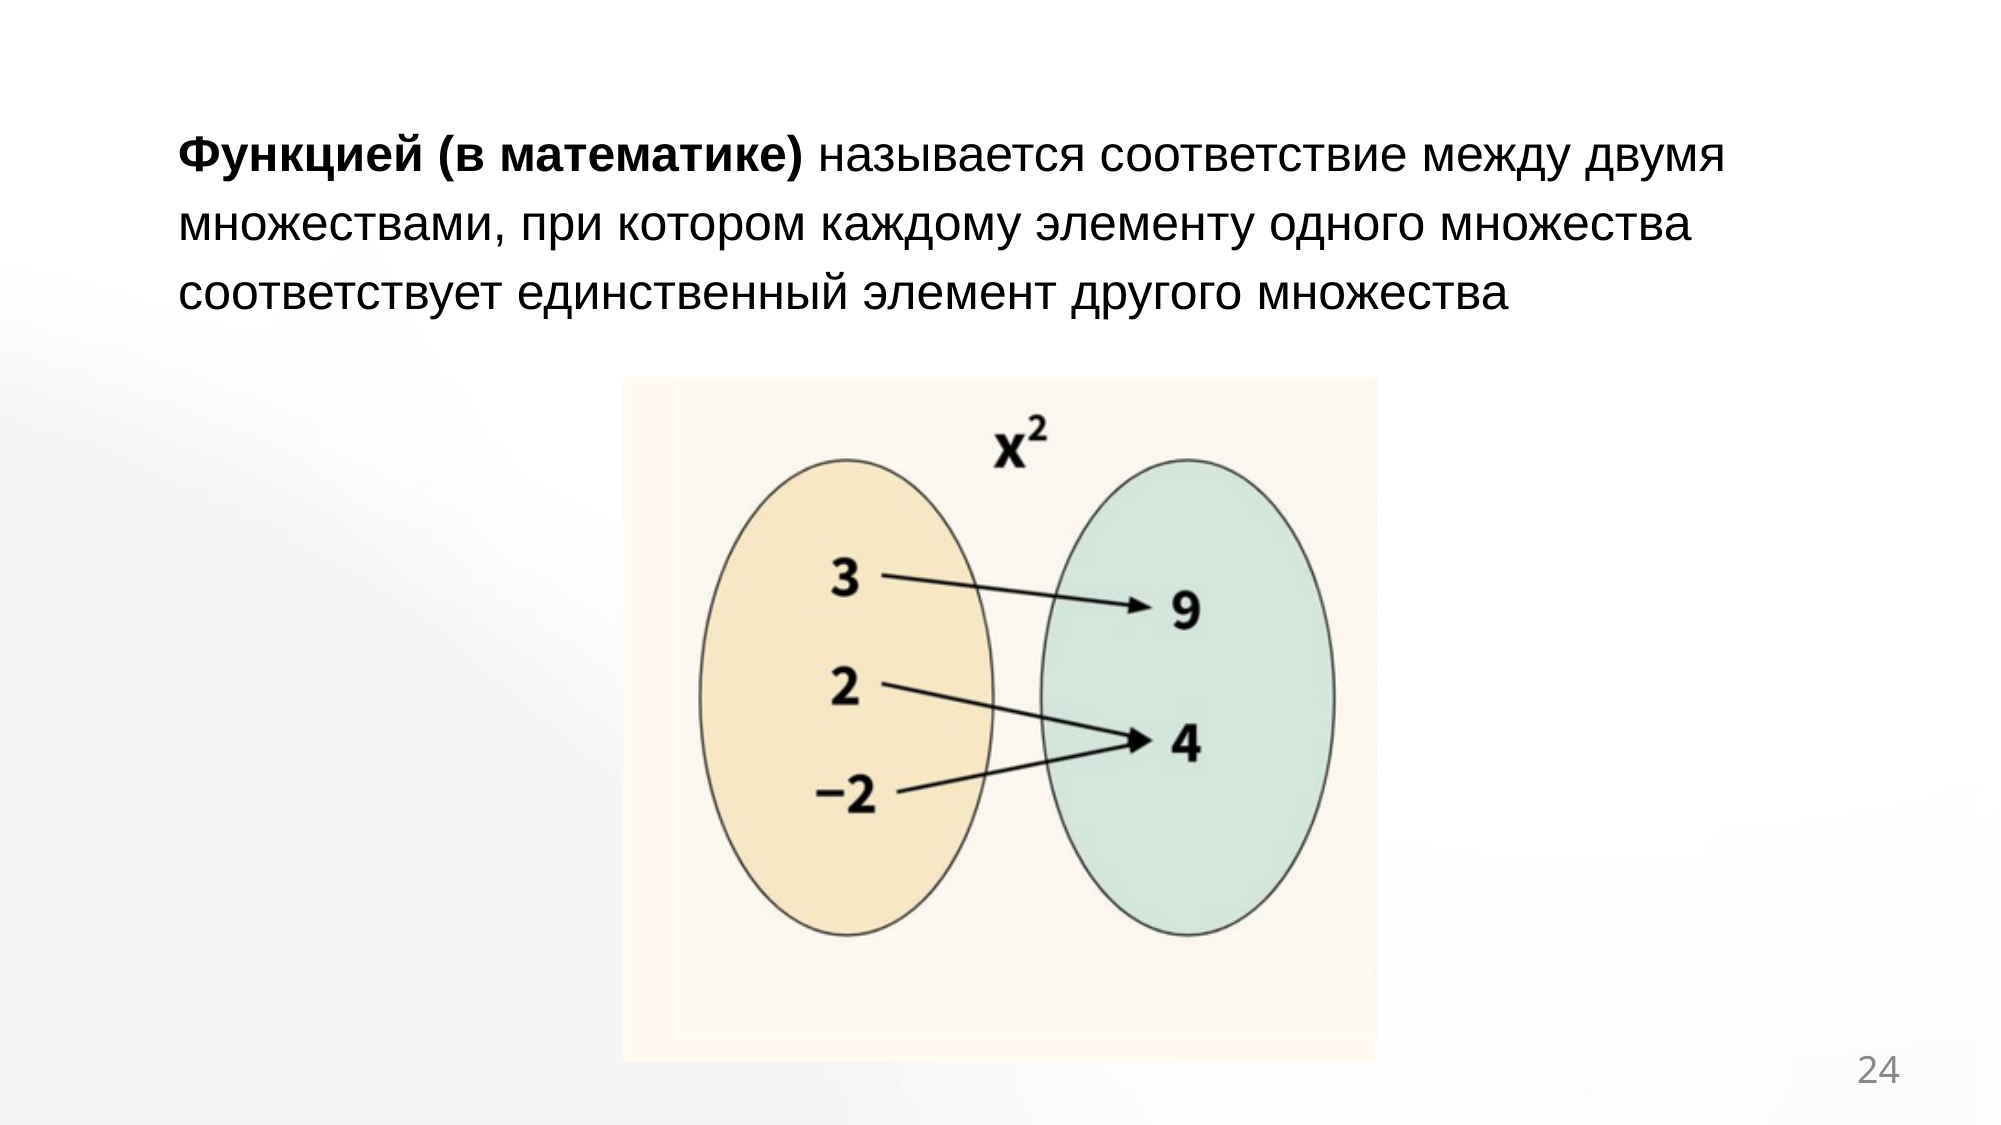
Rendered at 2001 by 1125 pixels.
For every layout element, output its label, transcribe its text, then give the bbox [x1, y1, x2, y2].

text_box Функцией (в математике) называется соответствие между двумя множествами, при котором каждому элементу одного множества соответствует единственный элемент другого множества [163, 97, 1837, 335]
slide_number ‹#› [1440, 1046, 1900, 1125]
picture [0, 0, 2001, 1125]
